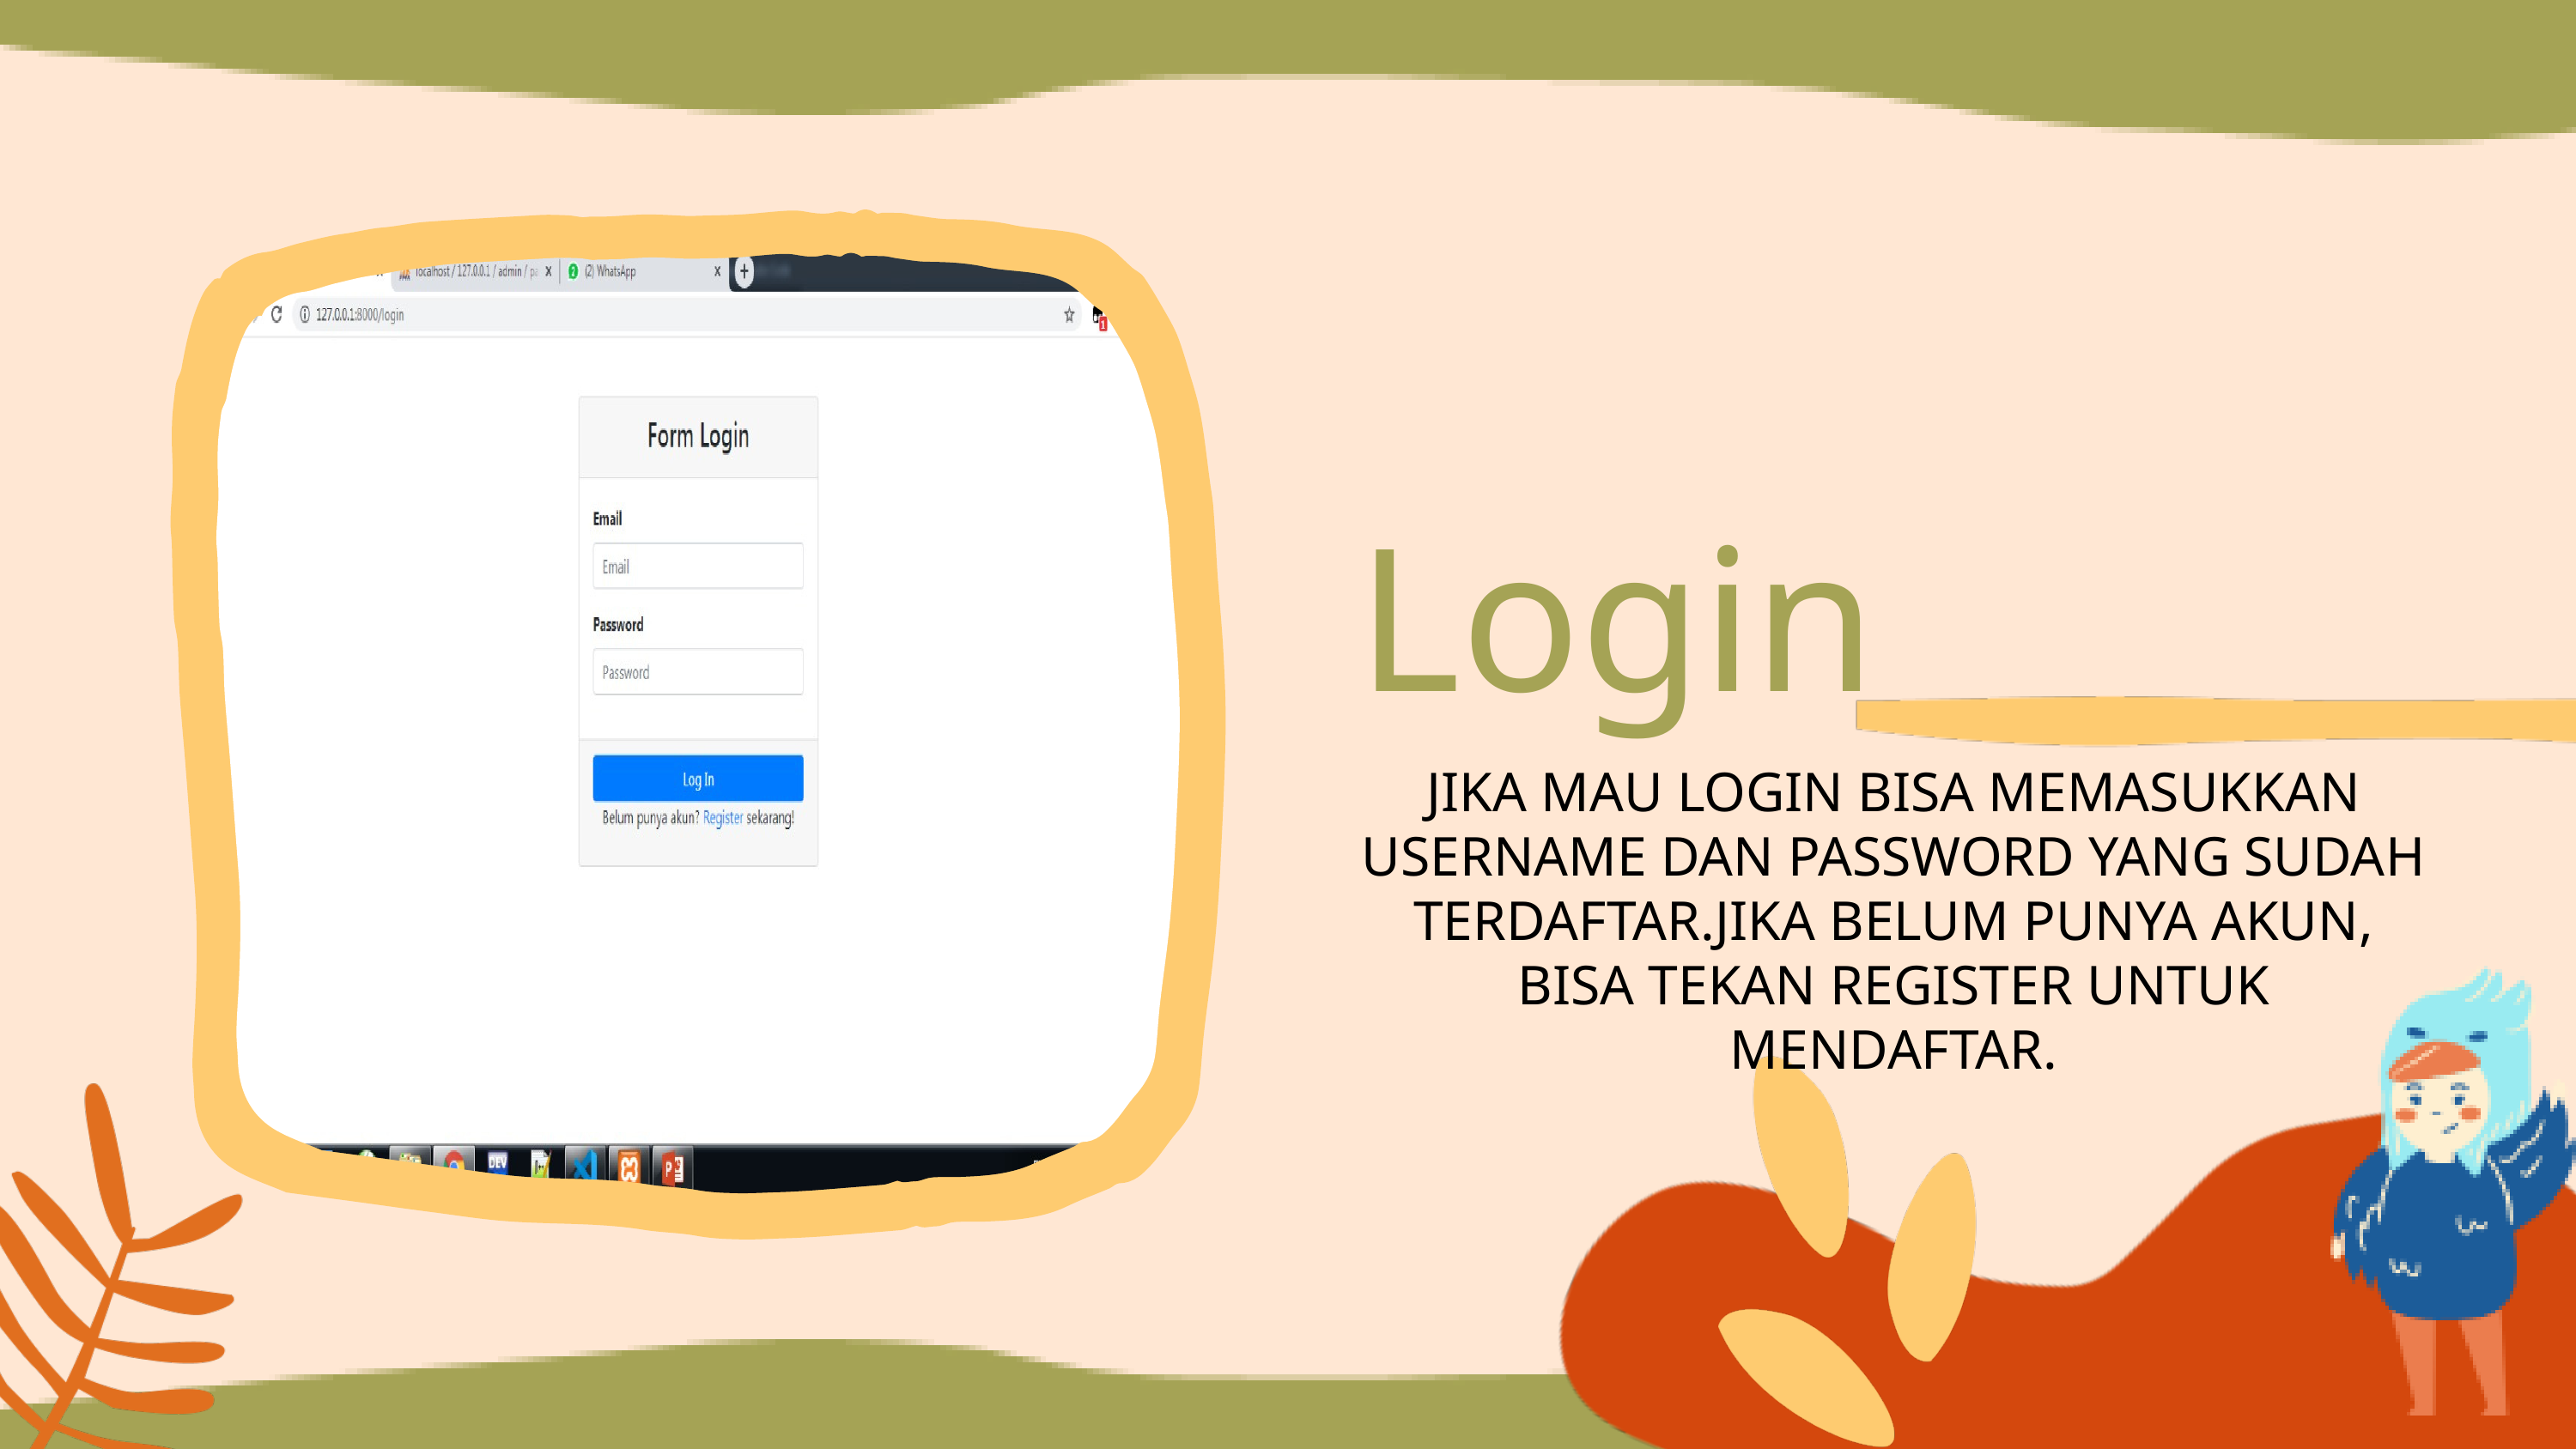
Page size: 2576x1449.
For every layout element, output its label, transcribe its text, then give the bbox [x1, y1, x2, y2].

picture [0, 966, 2576, 1449]
text_box Login [1356, 532, 2432, 731]
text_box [216, 252, 1180, 1194]
picture [0, 0, 2576, 145]
text_box JIKA MAU LOGIN BISA MEMASUKKAN USERNAME DAN PASSWORD YANG SUDAH TERDAFTAR.JIKA BELUM PUNYA AKUN, BISA TEKAN REGISTER UNTUK MENDAFTAR. [1356, 757, 2432, 1080]
picture [1850, 695, 2576, 751]
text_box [170, 209, 1225, 1240]
